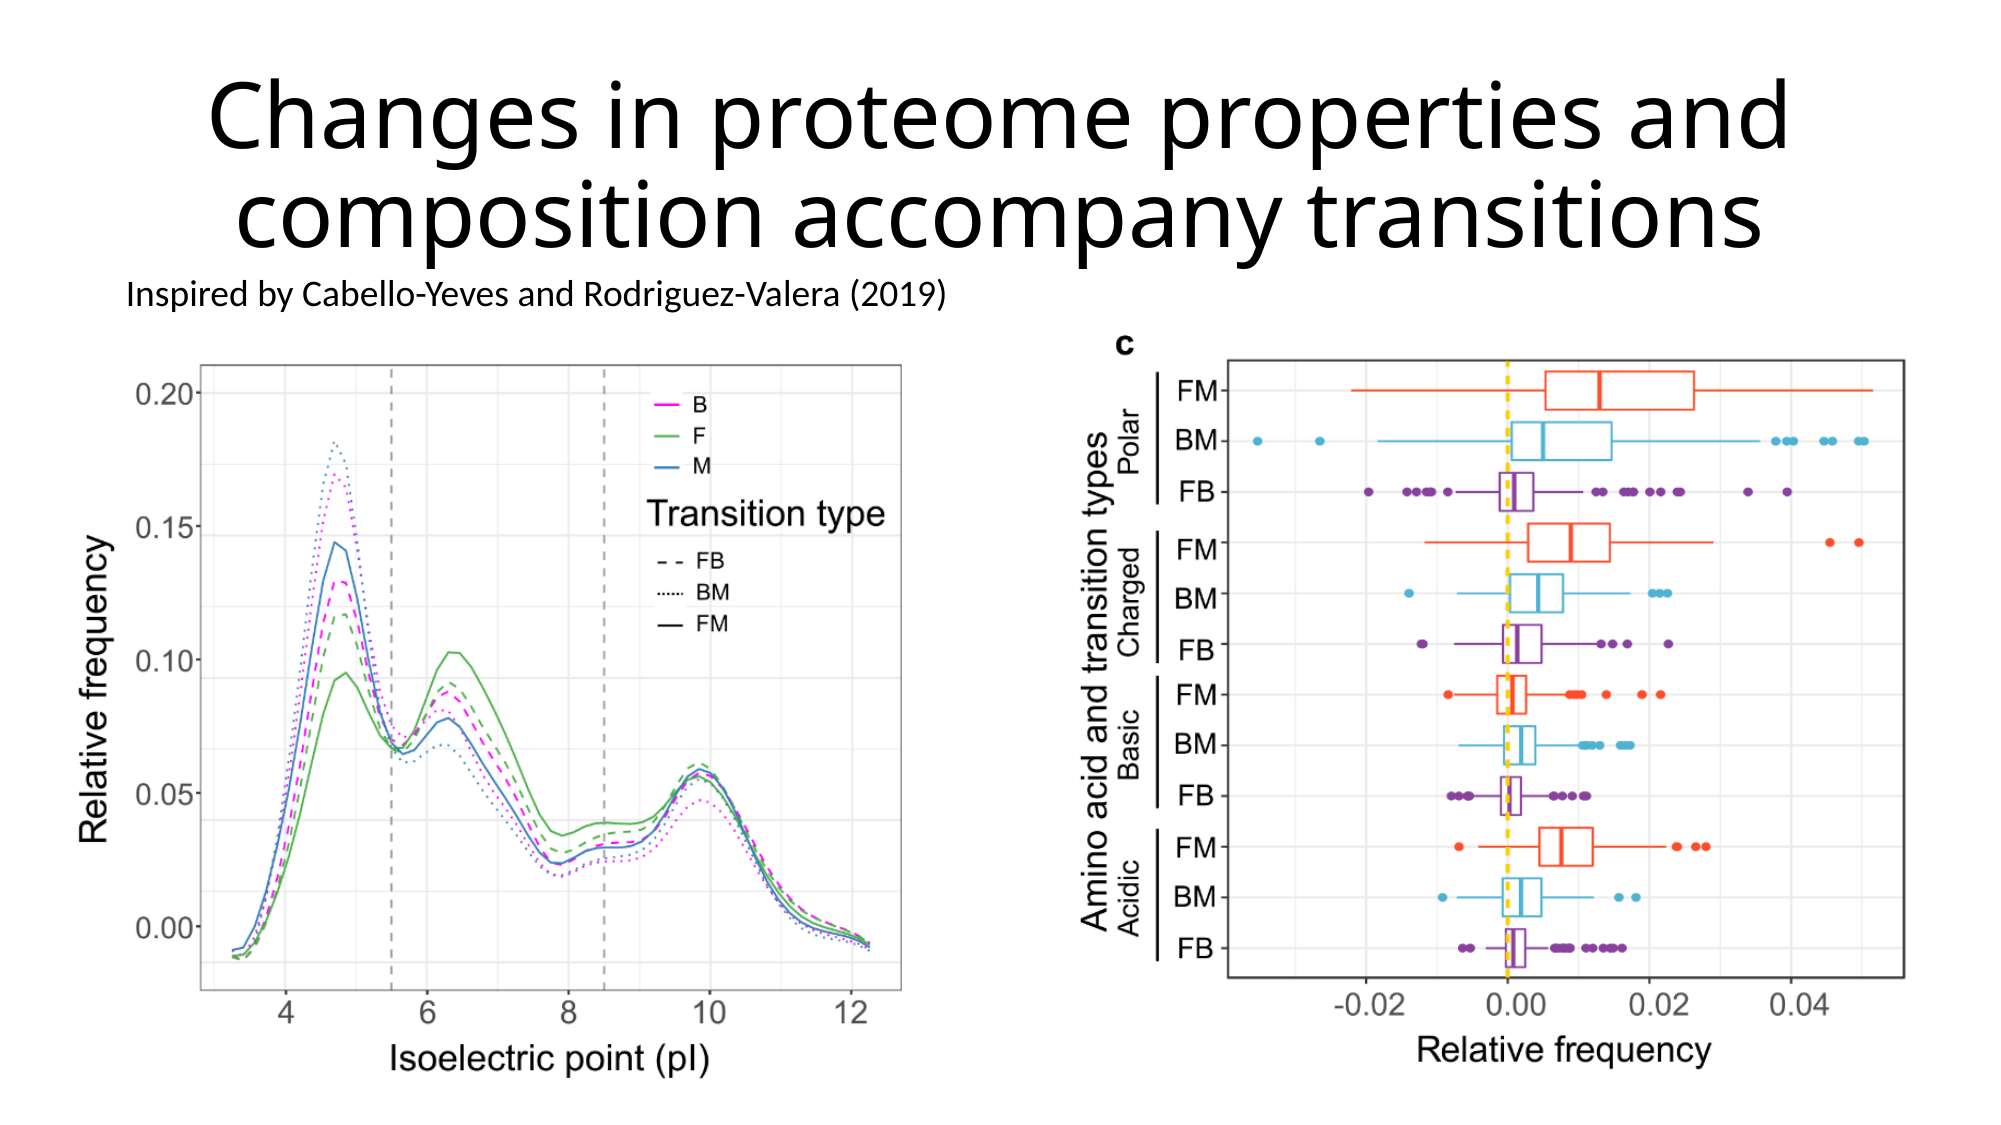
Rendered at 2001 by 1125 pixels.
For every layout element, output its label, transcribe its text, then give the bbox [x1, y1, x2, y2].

picture [41, 307, 923, 1101]
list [1077, 319, 1924, 1125]
title Changes in proteome properties and composition accompany transitions [137, 59, 1863, 278]
text_box Inspired by Cabello-Yeves and Rodriguez-Valera (2019) [111, 261, 964, 322]
